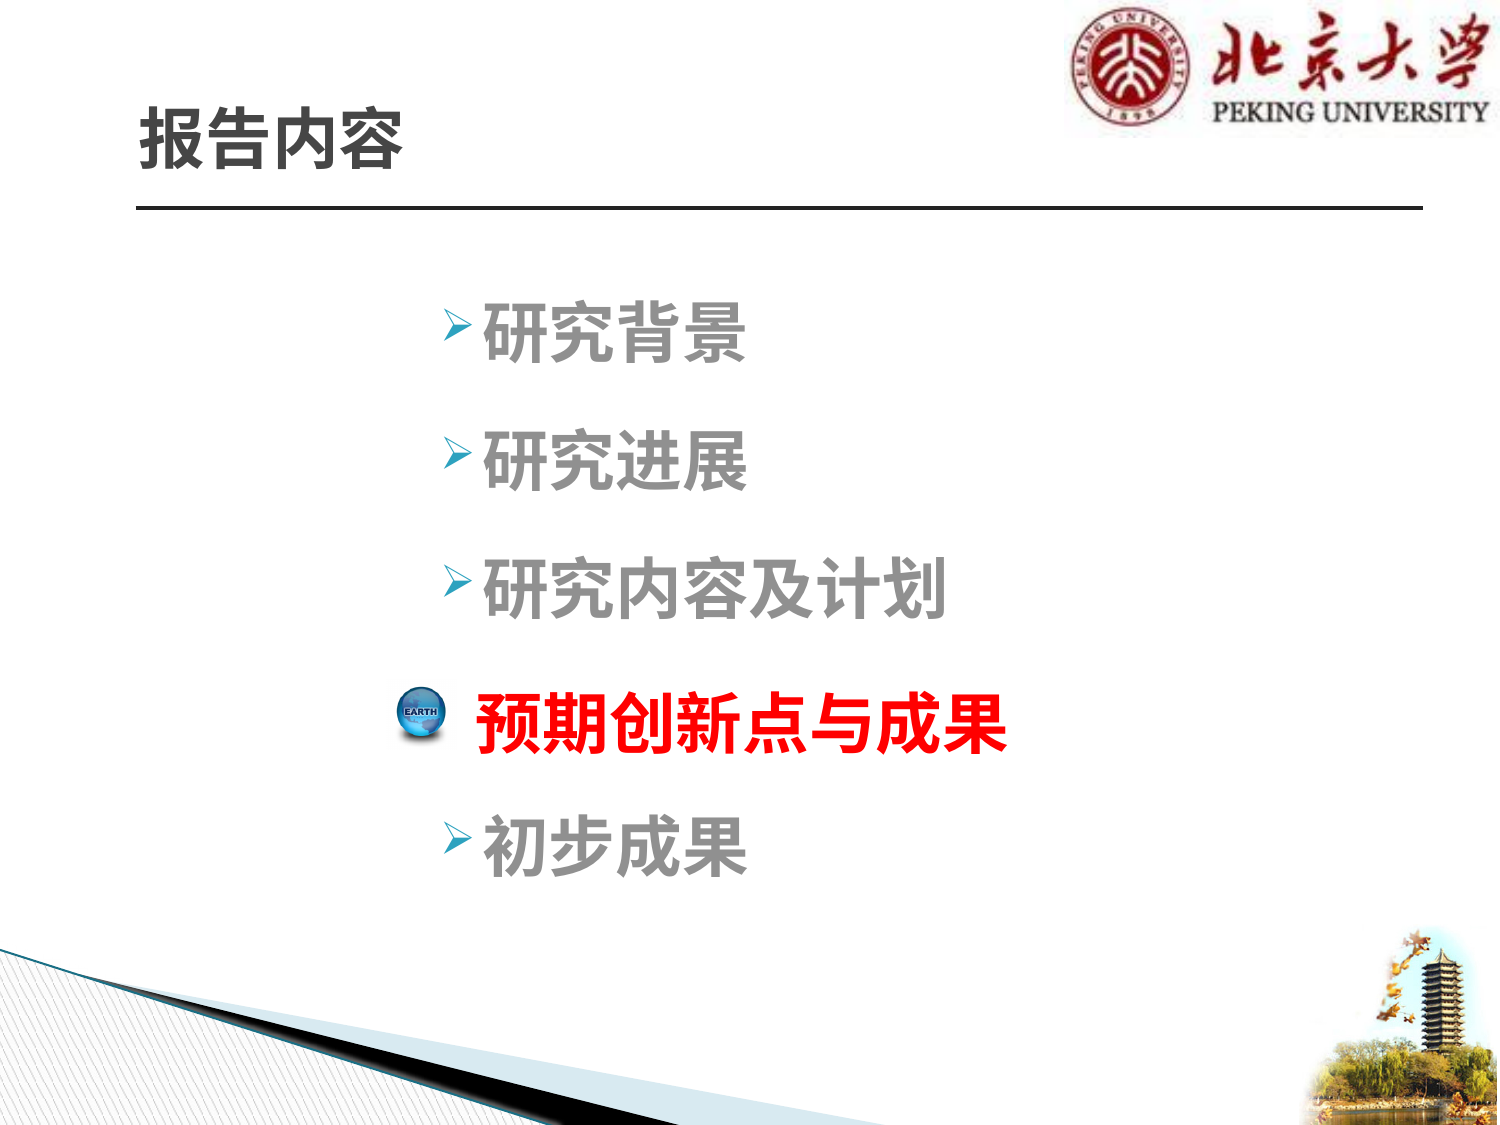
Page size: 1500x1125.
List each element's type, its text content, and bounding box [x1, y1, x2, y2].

picture [1064, 0, 1500, 138]
picture [1299, 924, 1497, 1125]
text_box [385, 640, 1129, 764]
list 研究背景 研究进展 研究内容及计划 初步成果 [407, 243, 1425, 986]
title 报告内容 [123, 42, 1402, 231]
